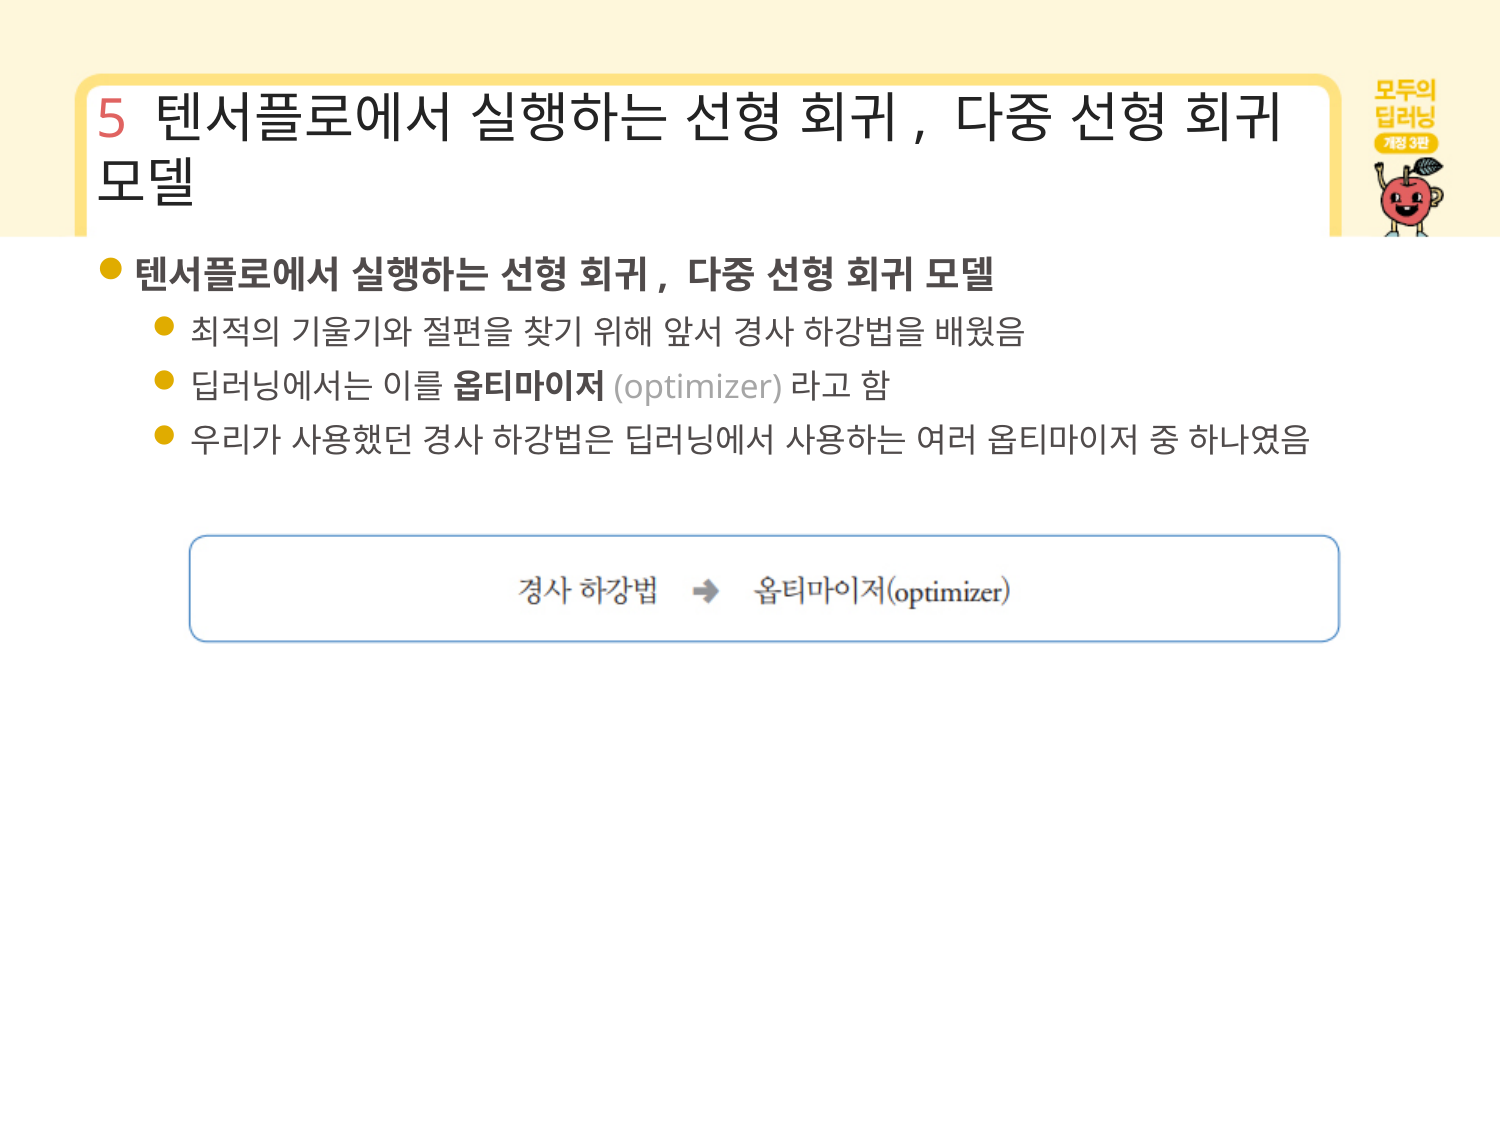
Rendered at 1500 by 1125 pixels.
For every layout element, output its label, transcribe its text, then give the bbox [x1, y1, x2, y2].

list 텐서플로에서 실행하는 선형 회귀, 다중 선형 회귀 모델 최적의 기울기와 절편을 찾기 위해 앞서 경사 하강법을 배웠음 딥러닝에서는 이를 옵티마이저(optimizer)라고 함 우리가 사용했던 경사 하강법은 딥러닝에서 사용하는 여러 옵티마이저 중 하나였음 [81, 239, 1412, 1054]
picture [0, 0, 1500, 1125]
title 5 텐서플로에서 실행하는 선형 회귀, 다중 선형 회귀 모델 [81, 90, 1412, 222]
